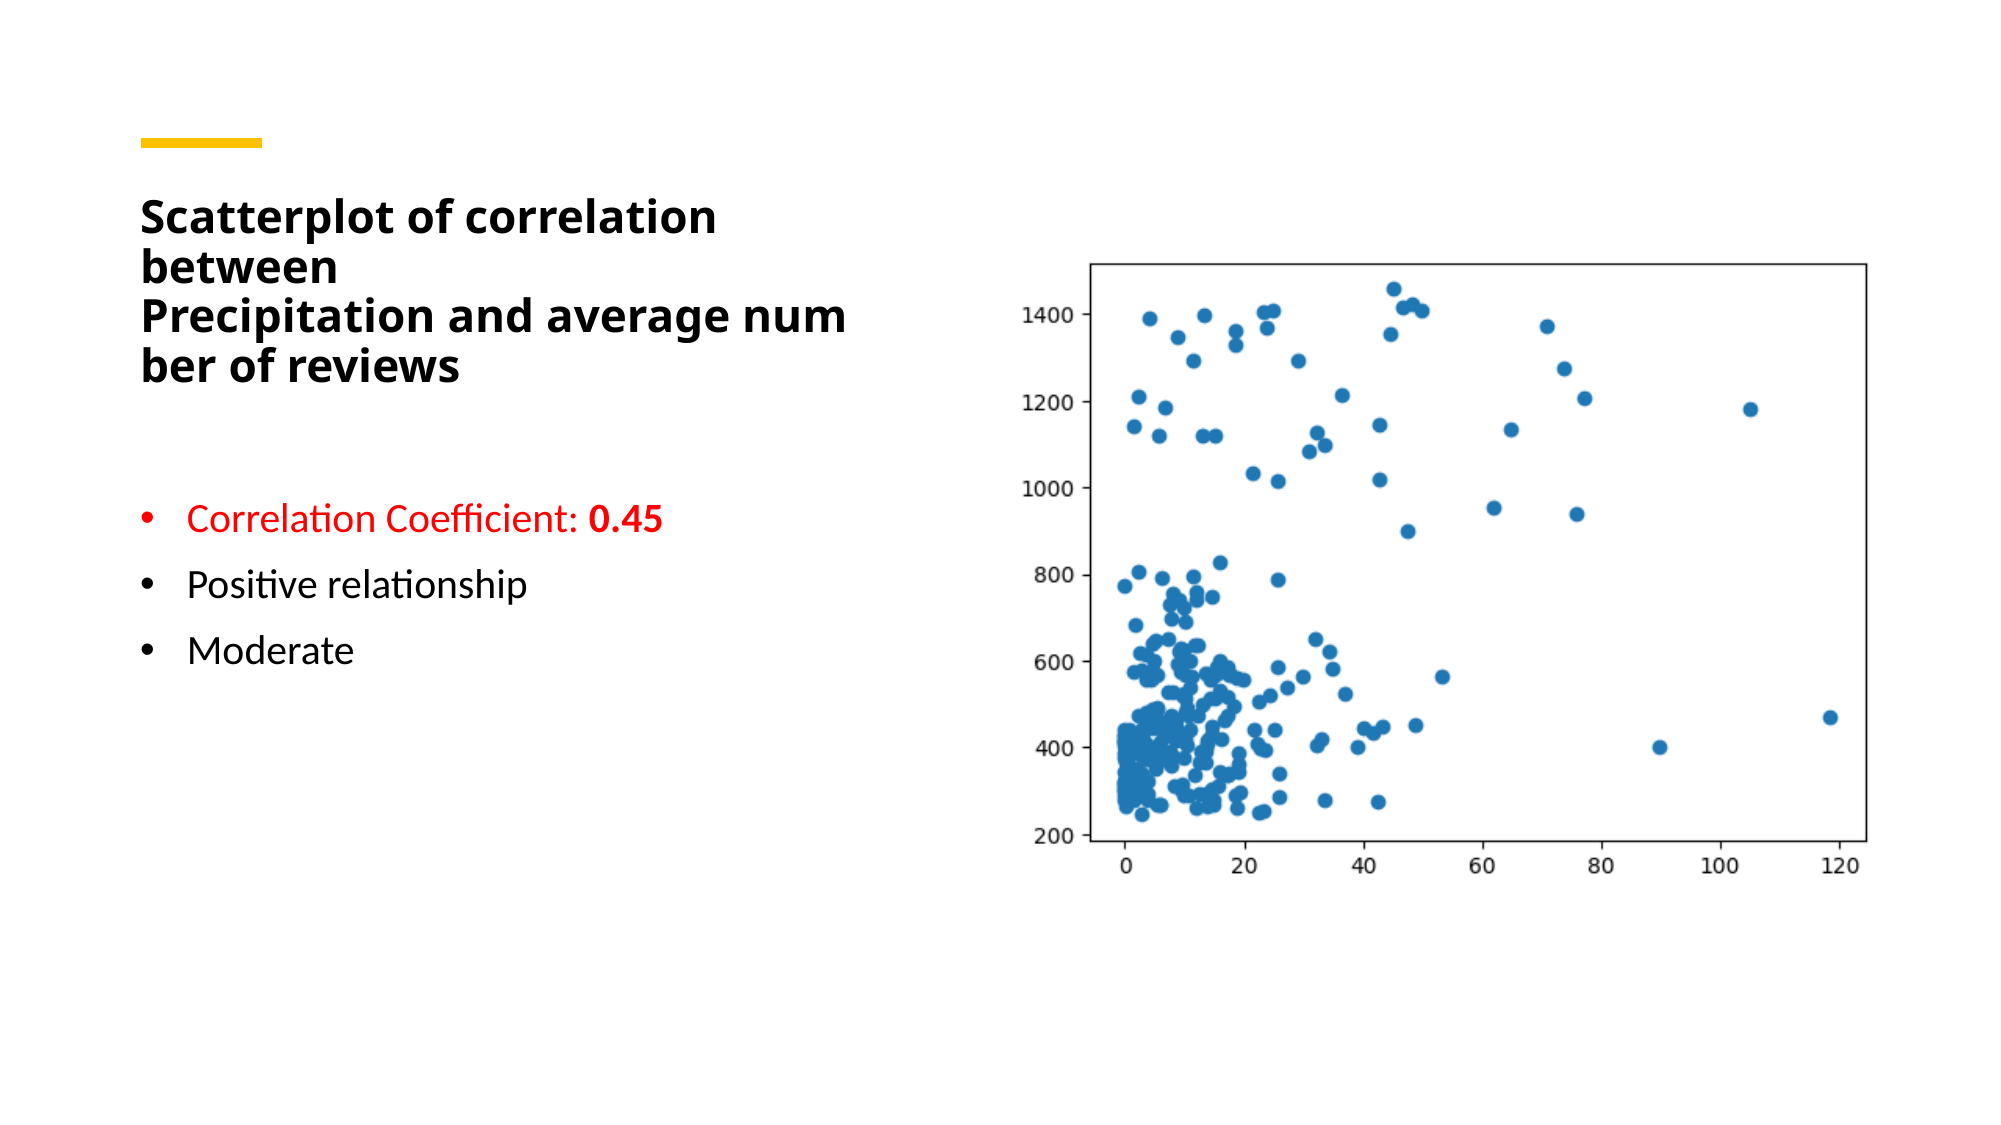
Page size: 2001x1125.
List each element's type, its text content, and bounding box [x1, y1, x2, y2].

picture [1004, 247, 1880, 894]
title Scatterplot of correlation between Precipitation and average number of reviews [124, 186, 871, 417]
list Correlation Coefficient: 0.45 Positive relationship Moderate [124, 418, 871, 1010]
